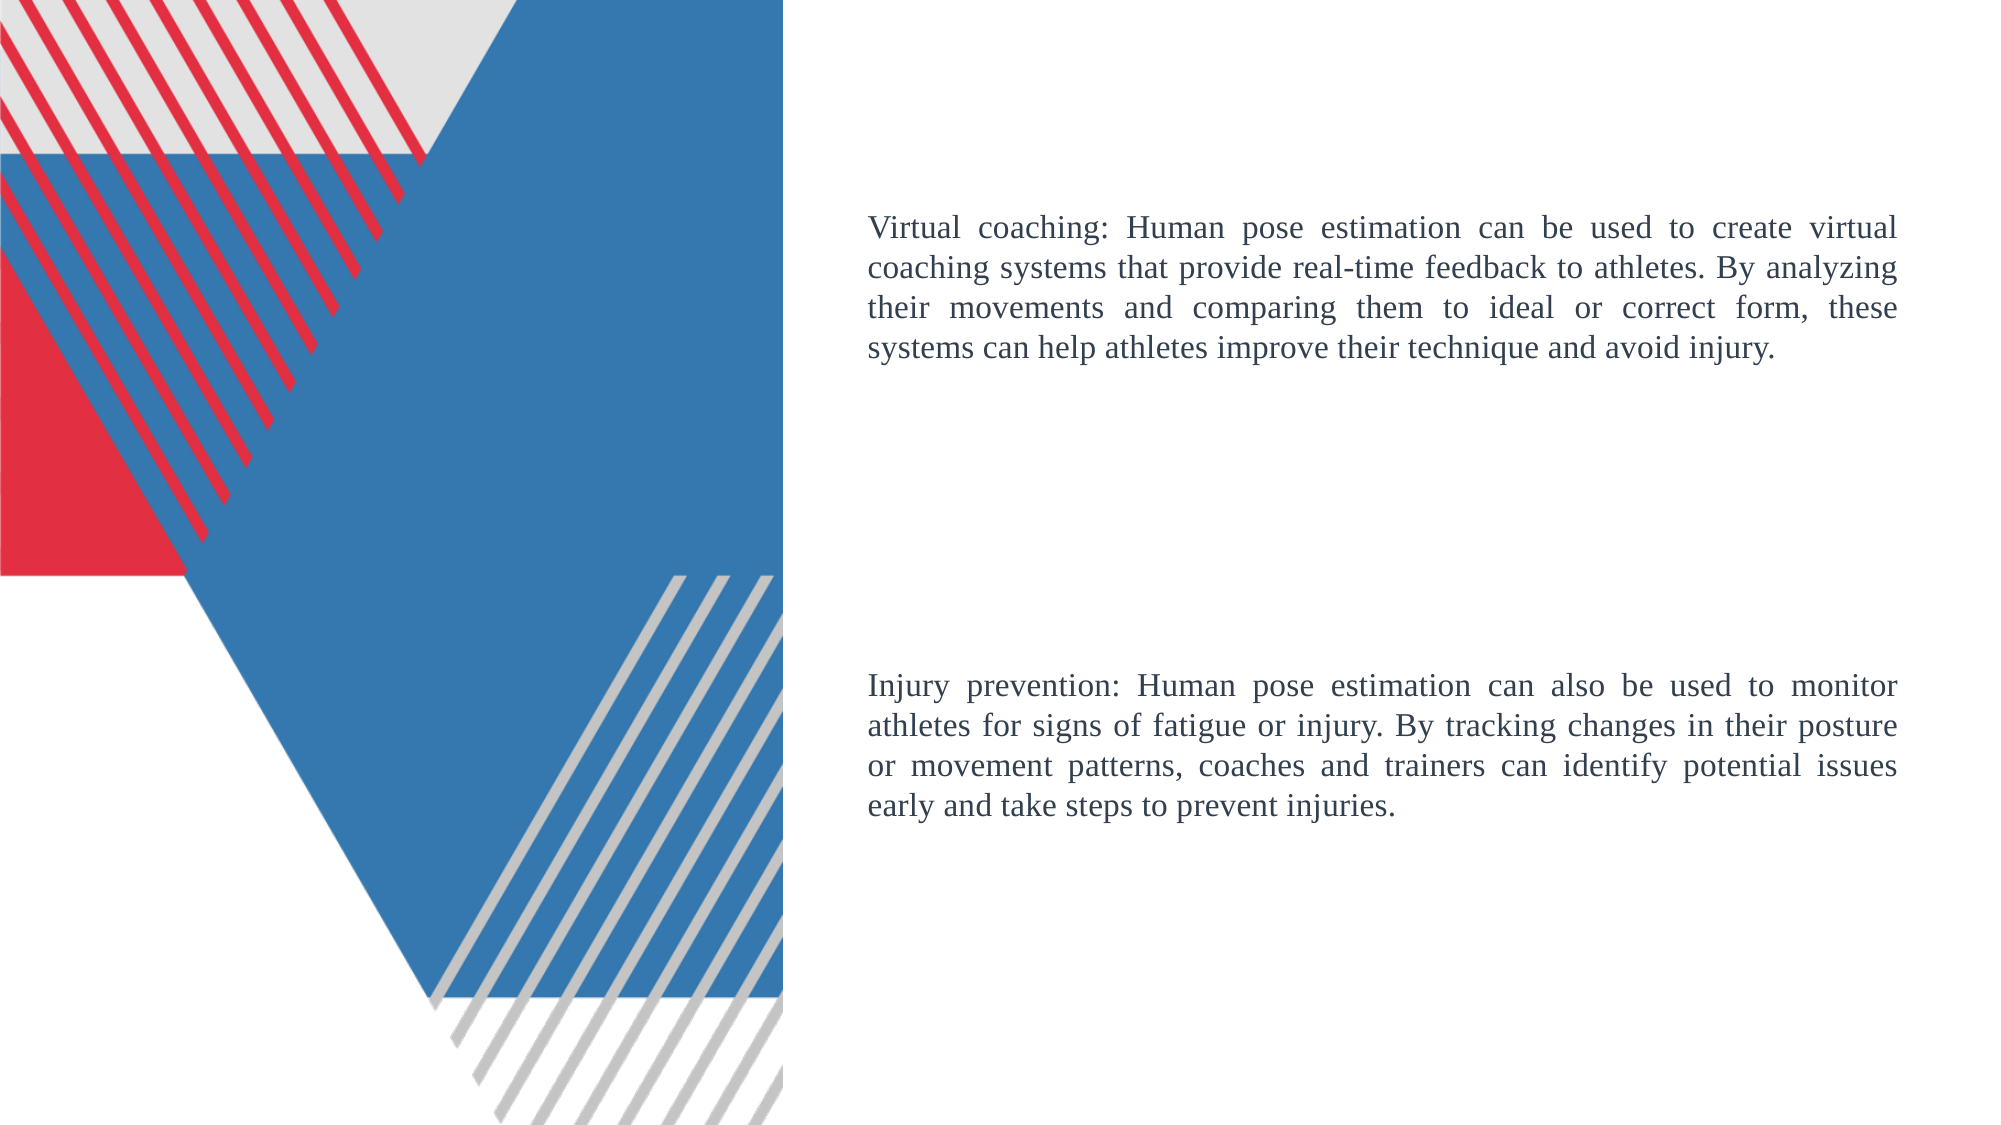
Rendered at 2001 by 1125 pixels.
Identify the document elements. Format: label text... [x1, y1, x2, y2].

picture [0, 0, 783, 1125]
list Virtual coaching: Human pose estimation can be used to create virtual coaching systems that provide real-time feedback to athletes. By analyzing their movements and comparing them to ideal or correct form, these systems can help athletes improve their technique and avoid injury. [852, 197, 1916, 448]
text_box Injury prevention: Human pose estimation can also be used to monitor athletes for signs of fatigue or injury. By tracking changes in their posture or movement patterns, coaches and trainers can identify potential issues early and take steps to prevent injuries. [852, 655, 1916, 871]
